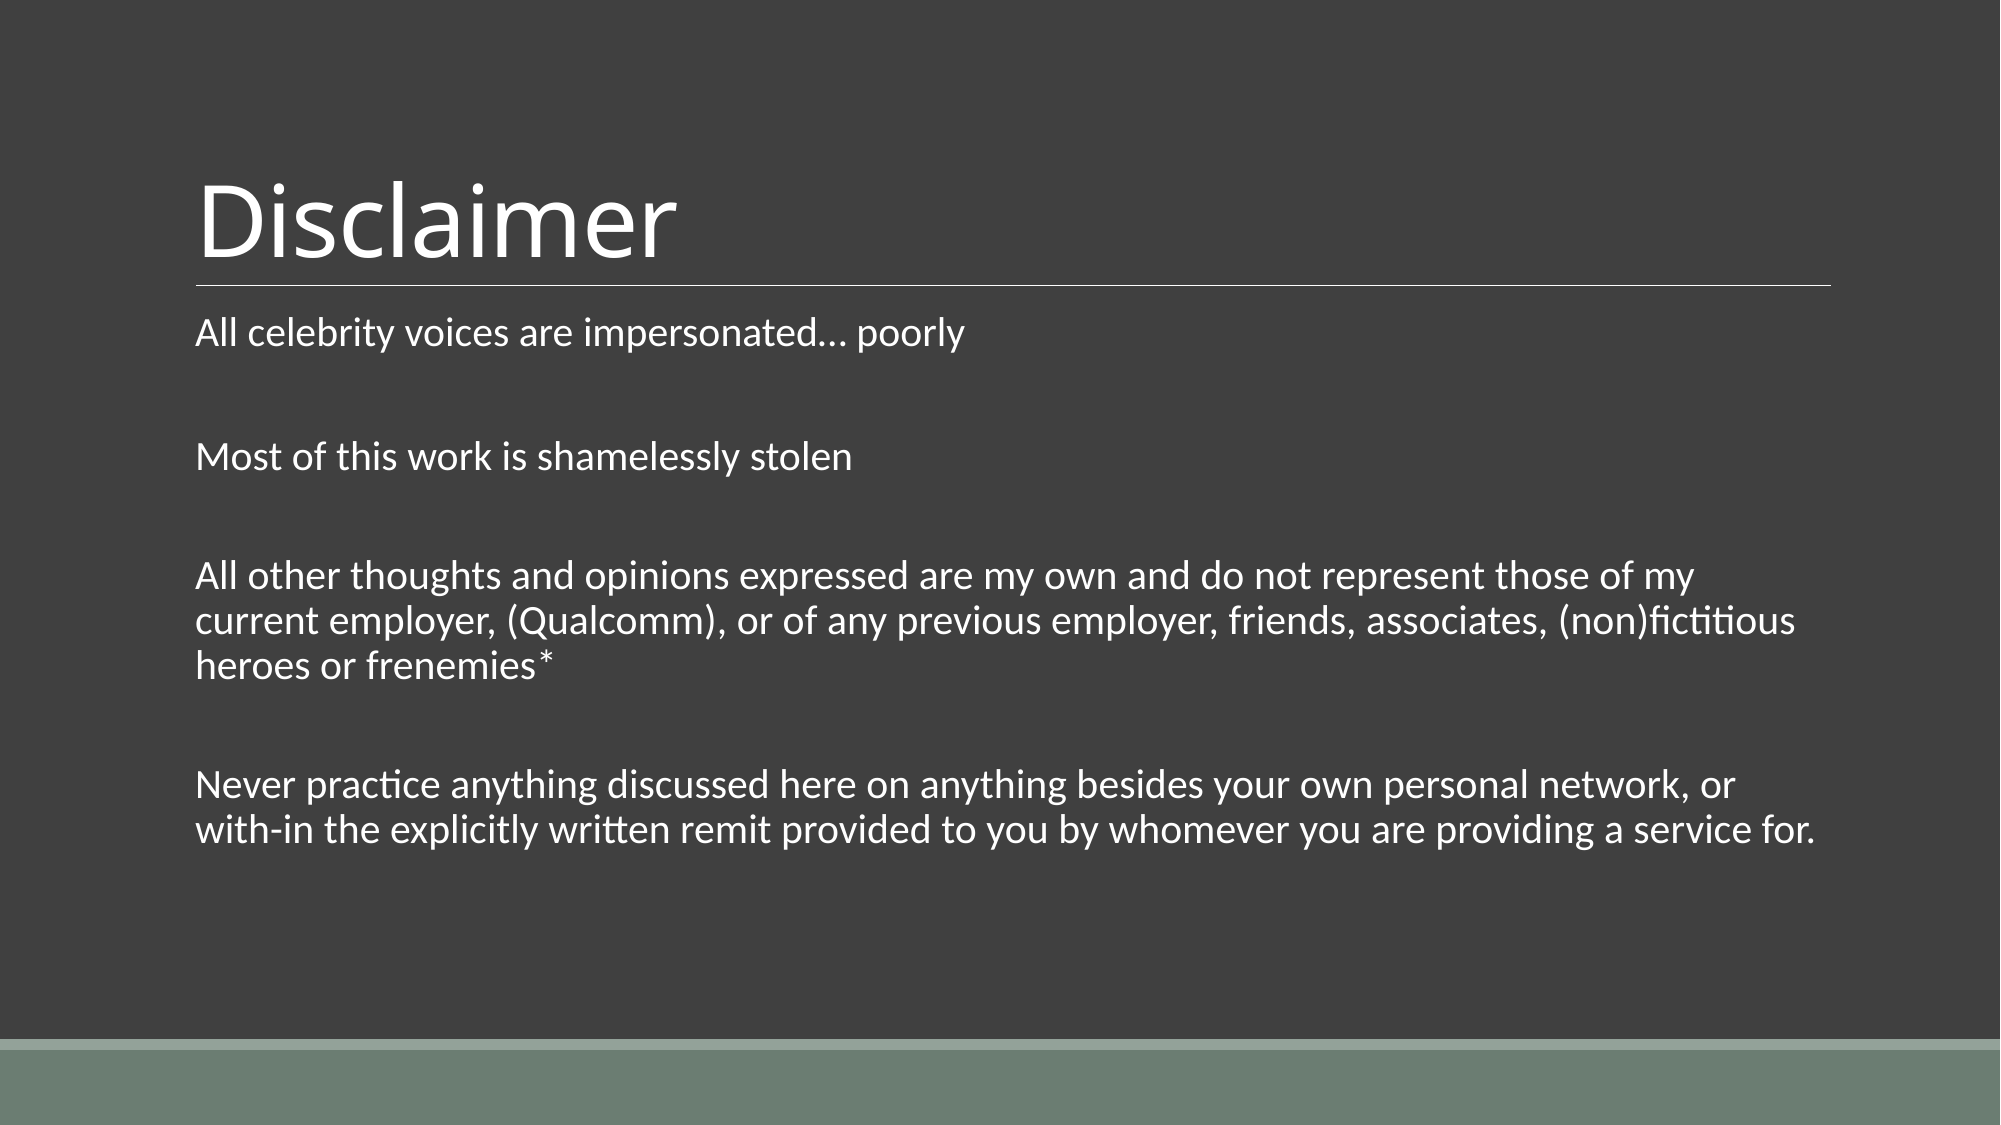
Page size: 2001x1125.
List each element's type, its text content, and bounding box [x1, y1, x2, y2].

list All celebrity voices are impersonated… poorly Most of this work is shamelessly stolen All other thoughts and opinions expressed are my own and do not represent those of my current employer, (Qualcomm), or of any previous employer, friends, associates, (non)fictitious heroes or frenemies* Never practice anything discussed here on anything besides your own personal network, or with-in the explicitly written remit provided to you by whomever you are providing a service for. [180, 302, 1830, 963]
title Disclaimer [180, 47, 1830, 285]
